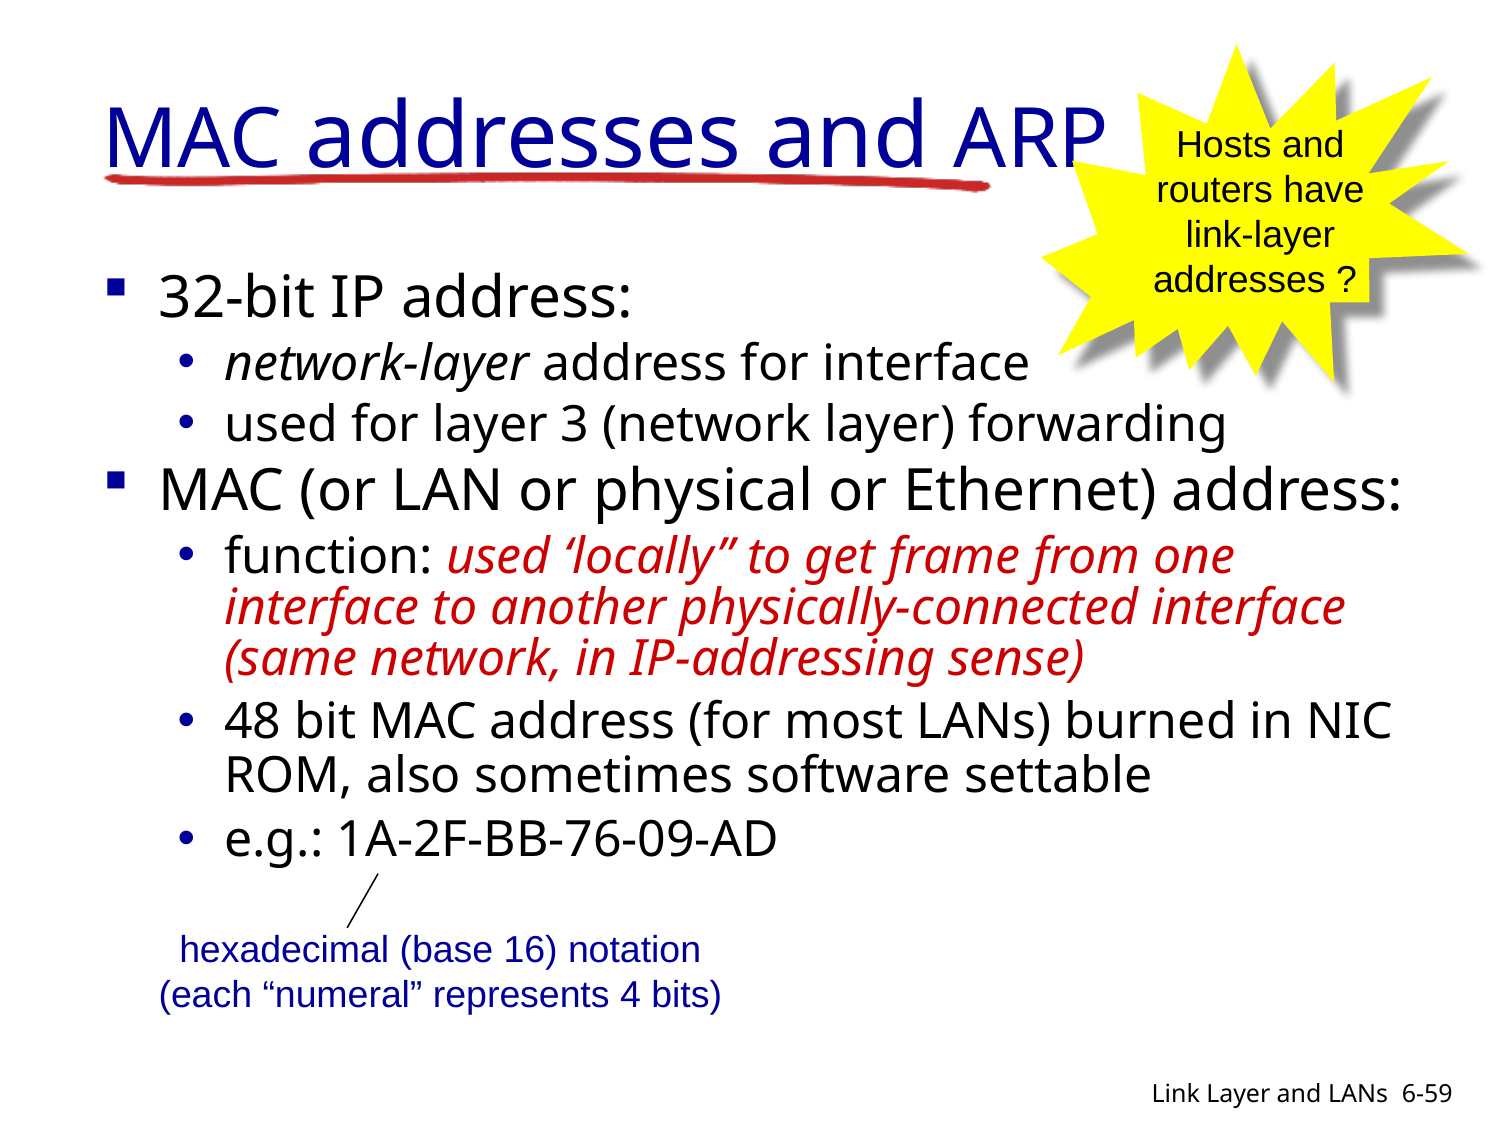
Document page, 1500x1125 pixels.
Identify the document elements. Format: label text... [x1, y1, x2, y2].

slide_number 6-59 [1387, 1069, 1478, 1115]
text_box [1065, 9, 1454, 441]
text_box hexadecimal (base 16) notation (each “numeral” represents 4 bits) [143, 917, 738, 1022]
footer Link Layer and LANs [1045, 1069, 1404, 1110]
list 32-bit IP address: network-layer address for interface used for layer 3 (network layer) forwarding MAC (or LAN or physical or Ethernet) address: function: used ‘locally” to get frame from one interface to another physically-connected interface (same network, in IP-addressing sense) 48 bit MAC address (for most LANs) burned in NIC ROM, also sometimes software settable e.g.: 1A-2F-BB-76-09-AD [87, 262, 1441, 1025]
title MAC addresses and ARP [87, 37, 1060, 225]
picture [100, 168, 1001, 198]
